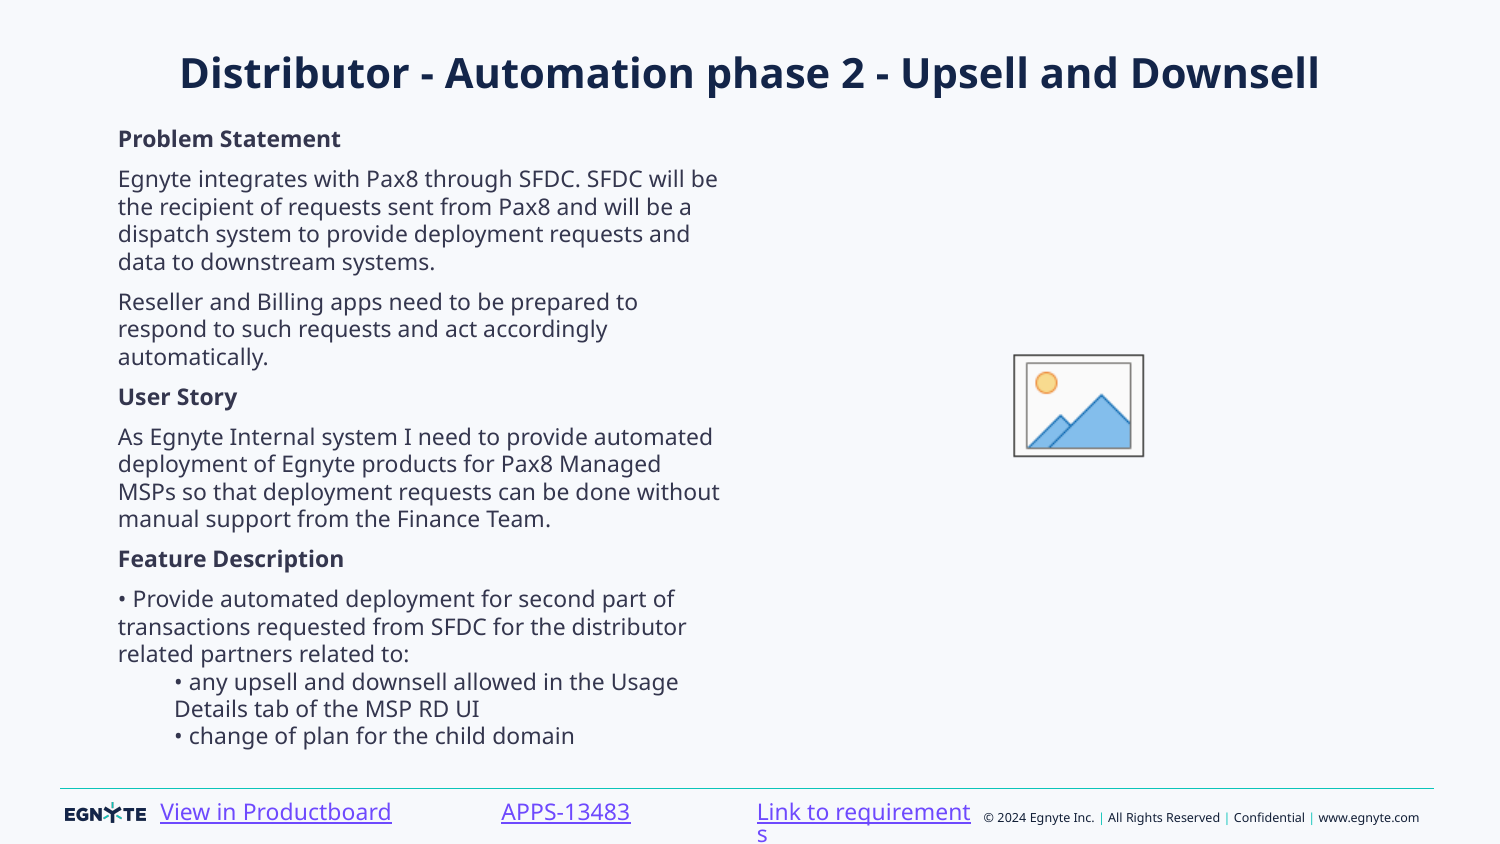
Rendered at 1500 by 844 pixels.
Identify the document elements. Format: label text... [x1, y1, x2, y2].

title Distributor - Automation phase 2 - Upsell and Downsell [103, 44, 1397, 106]
picture [761, 119, 1397, 693]
list Problem Statement Egnyte integrates with Pax8 through SFDC. SFDC will be the recipient of requests sent from Pax8 and will be a dispatch system to provide deployment requests and data to downstream systems. Reseller and Billing apps need to be prepared to respond to such requests and act accordingly automatically. User Story As Egnyte Internal system I need to provide automated deployment of Egnyte products for Pax8 Managed MSPs so that deployment requests can be done without manual support from the Finance Team. Feature Description • Provide automated deployment for second part of transactions requested from SFDC for the distributor related partners related to: • any upsell and downsell allowed in the Usage Details tab of the MSP RD UI • change of plan for the child domain [103, 117, 741, 693]
list Link to requirements [742, 790, 997, 835]
picture [65, 802, 145, 823]
list View in Productboard [145, 790, 486, 835]
list APPS-13483 [486, 790, 741, 835]
